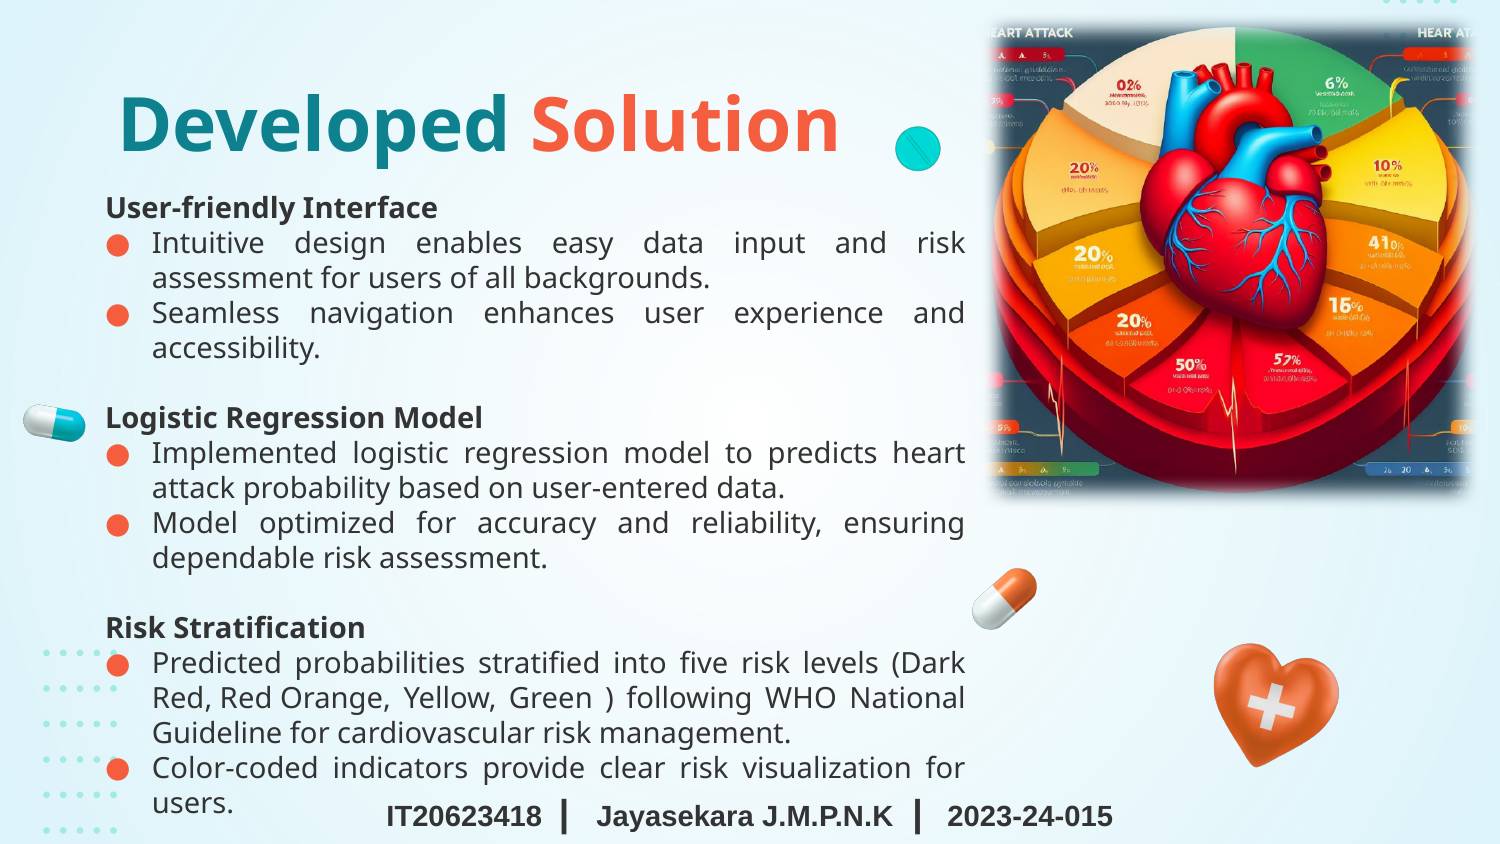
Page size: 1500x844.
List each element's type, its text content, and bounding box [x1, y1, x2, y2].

picture [981, 12, 1480, 511]
text_box IT20623418 | Jayasekara J.M.P.N.K | 2023-24-015 [189, 780, 1311, 844]
picture [886, 118, 949, 178]
picture [952, 548, 1057, 649]
subtitle User-friendly Interface Intuitive design enables easy data input and risk assessment for users of all backgrounds. Seamless navigation enhances user experience and accessibility. Logistic Regression Model Implemented logistic regression model to predicts heart attack probability based on user-entered data. Model optimized for accuracy and reliability, ensuring dependable risk assessment. Risk Stratification Predicted probabilities stratified into five risk levels (Dark Red, Red Orange, Yellow, Green ) following WHO National Guideline for cardiovascular risk management. Color-coded indicators provide clear risk visualization for users. [105, 189, 967, 819]
title Developed Solution [116, 72, 976, 167]
picture [14, 383, 94, 460]
picture [1180, 625, 1356, 793]
